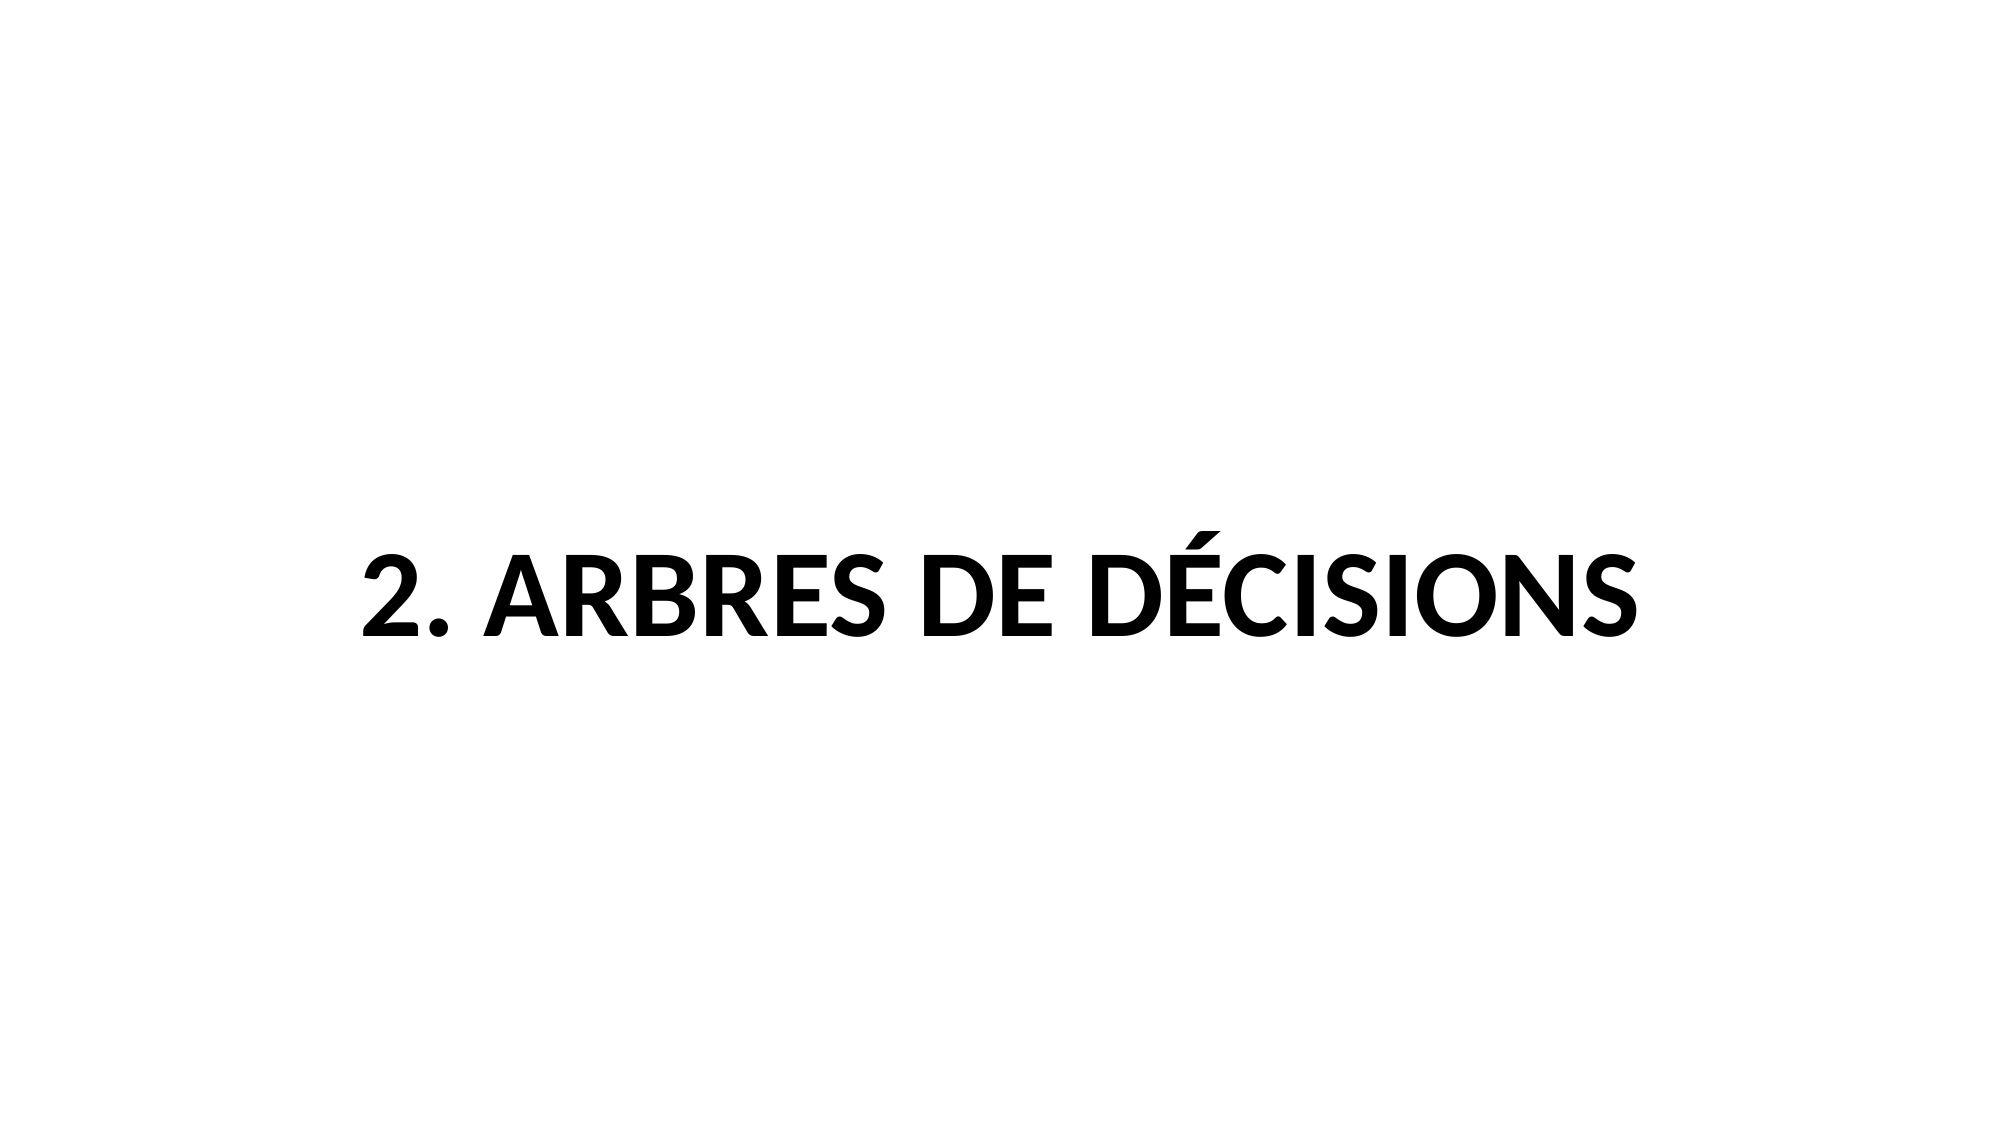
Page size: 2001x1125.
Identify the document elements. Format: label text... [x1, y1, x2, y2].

text_box 2. ARBRES DE DÉCISIONS [0, 504, 2000, 670]
